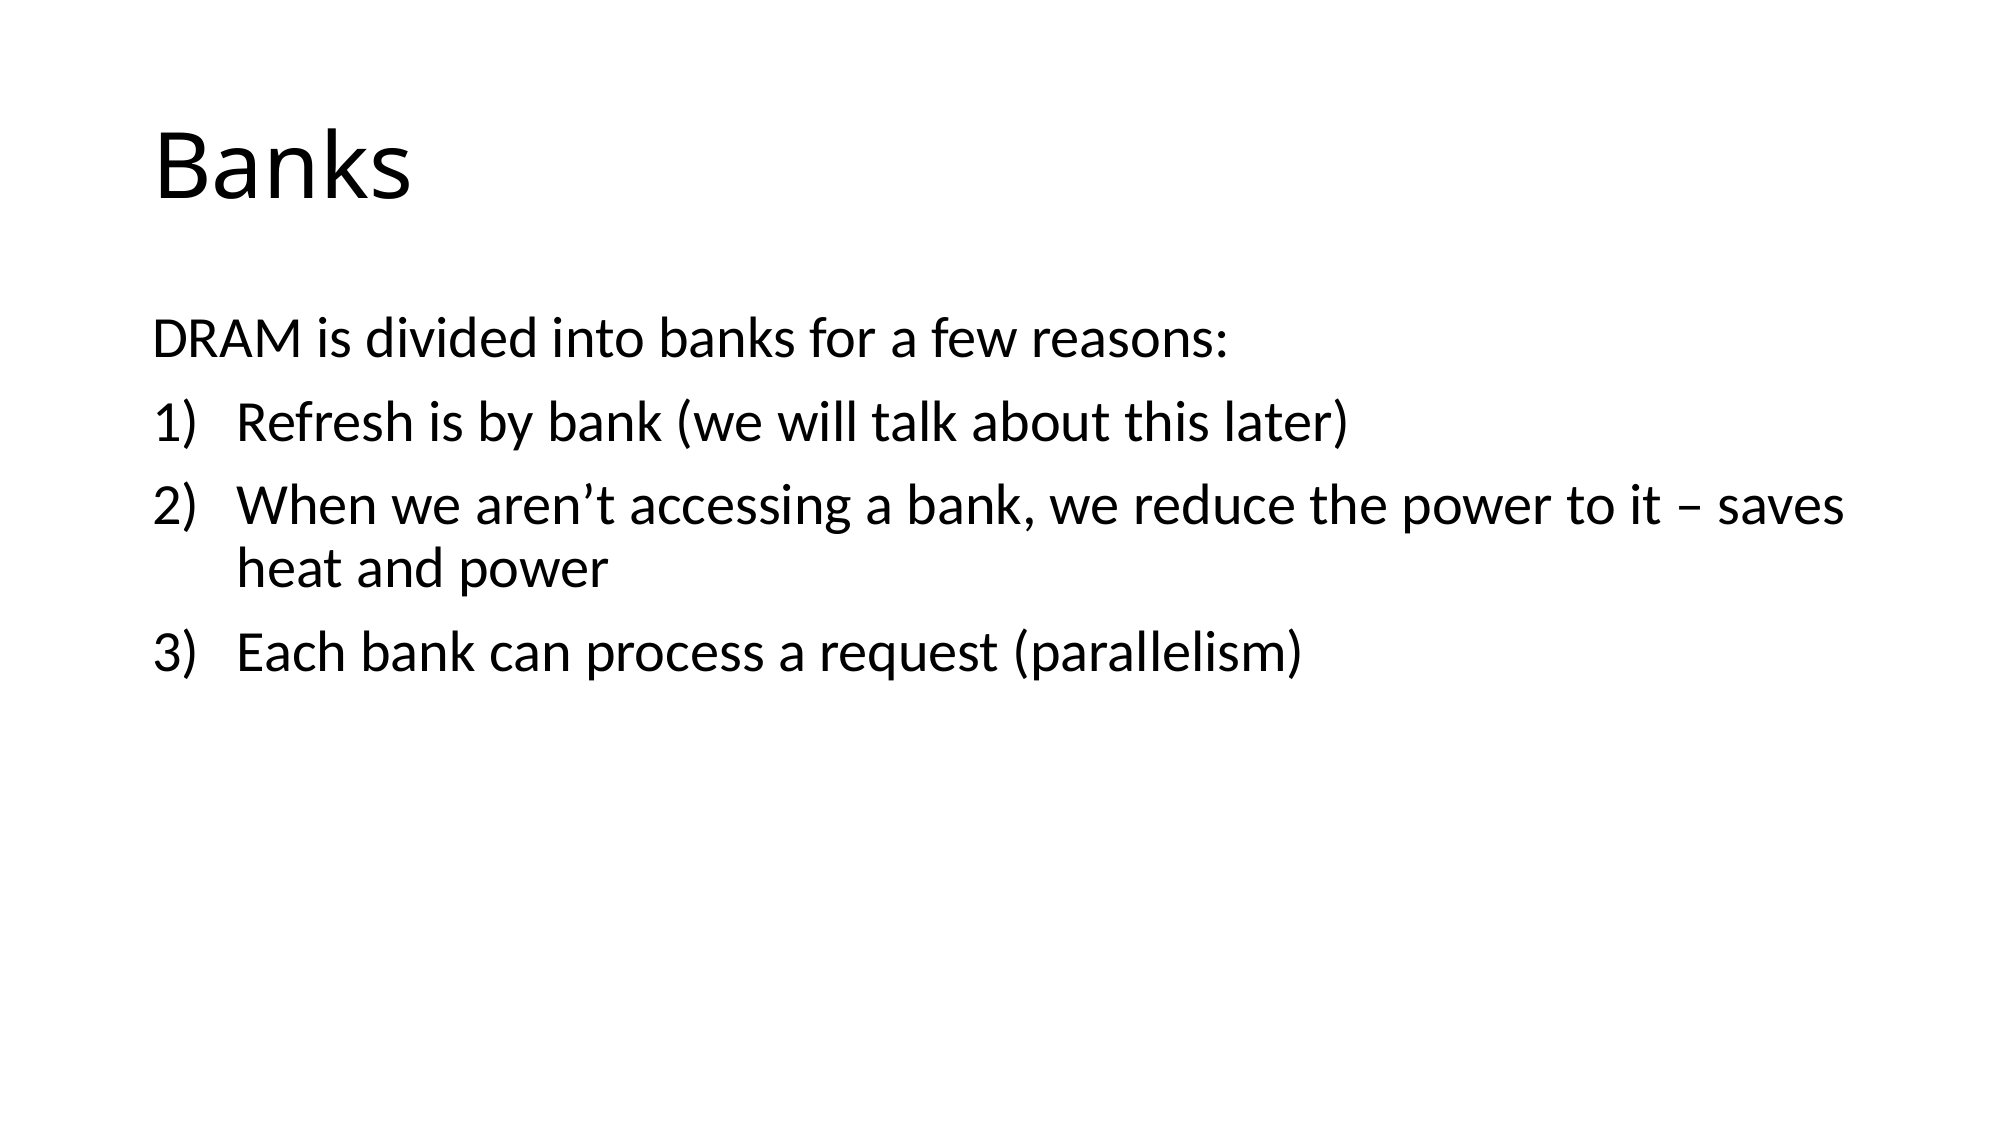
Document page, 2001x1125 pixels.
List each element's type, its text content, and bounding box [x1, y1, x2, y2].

title Banks [137, 59, 1863, 278]
list DRAM is divided into banks for a few reasons: Refresh is by bank (we will talk about this later) When we aren’t accessing a bank, we reduce the power to it – saves heat and power Each bank can process a request (parallelism) [137, 299, 1863, 1014]
